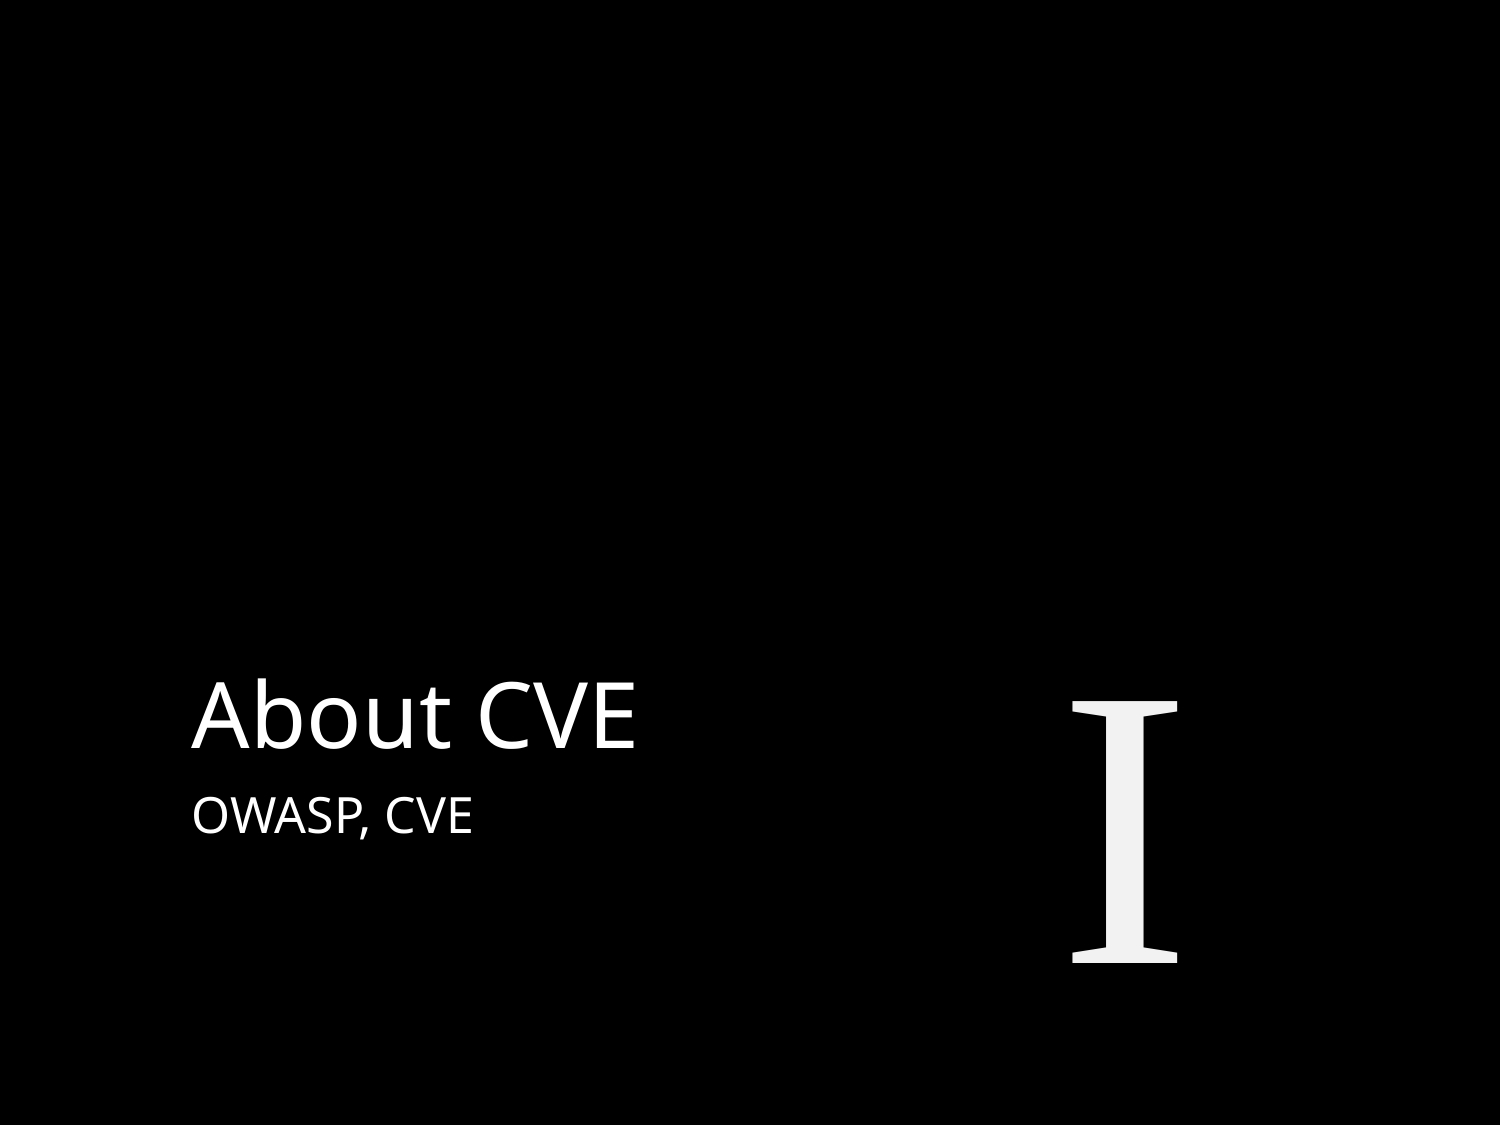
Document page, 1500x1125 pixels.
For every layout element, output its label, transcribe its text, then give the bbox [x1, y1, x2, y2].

text_box About CVE [177, 649, 749, 775]
text_box I [749, 556, 1500, 1051]
text_box OWASP, CVE [177, 775, 749, 851]
